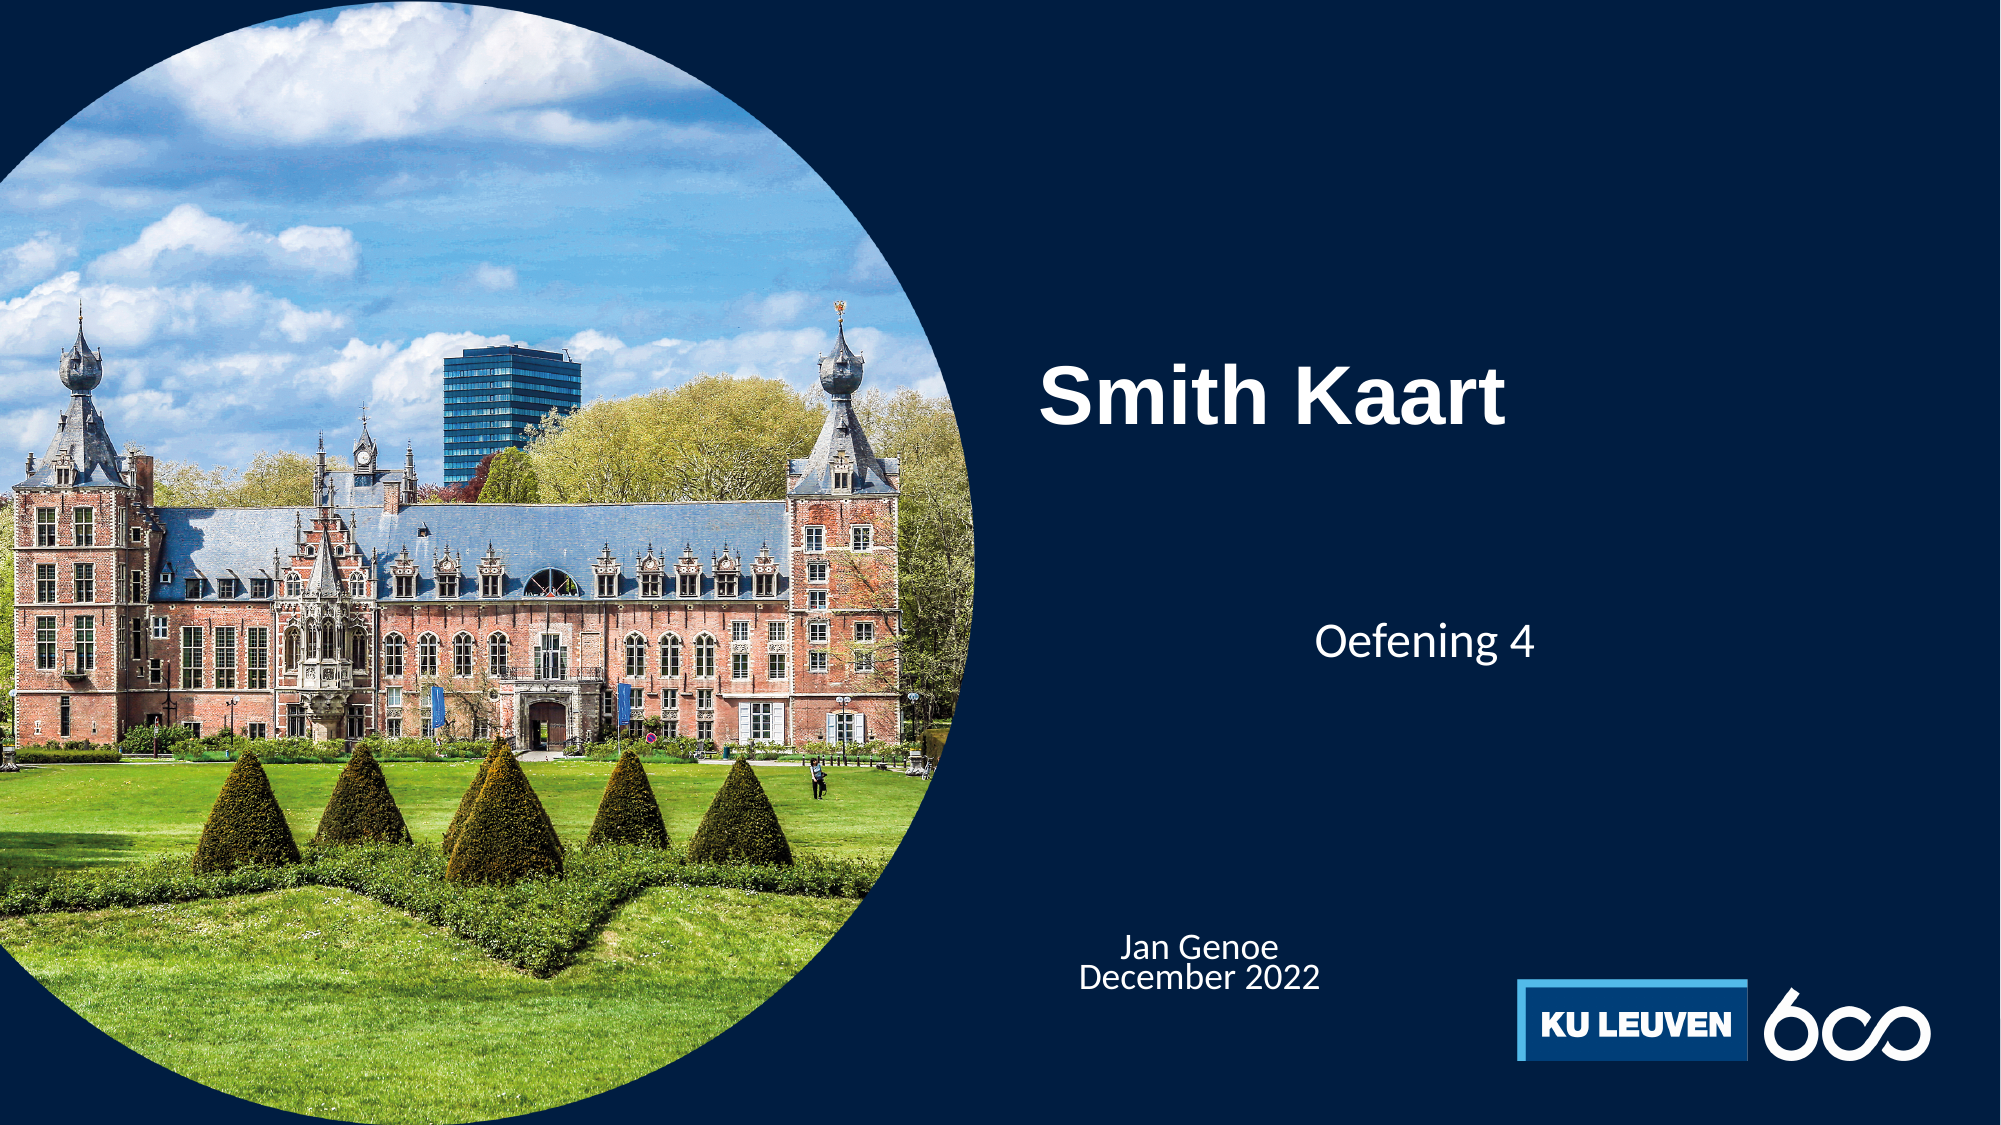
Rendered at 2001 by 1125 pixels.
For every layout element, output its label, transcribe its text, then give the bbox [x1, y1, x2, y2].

picture [0, 0, 1020, 1125]
picture [1517, 979, 1931, 1061]
title Smith Kaart [1039, 283, 1906, 511]
text_box December 2022 [1063, 944, 1336, 1005]
text_box Oefening 4 [1299, 599, 1551, 675]
text_box Jan Genoe [1105, 914, 1295, 944]
